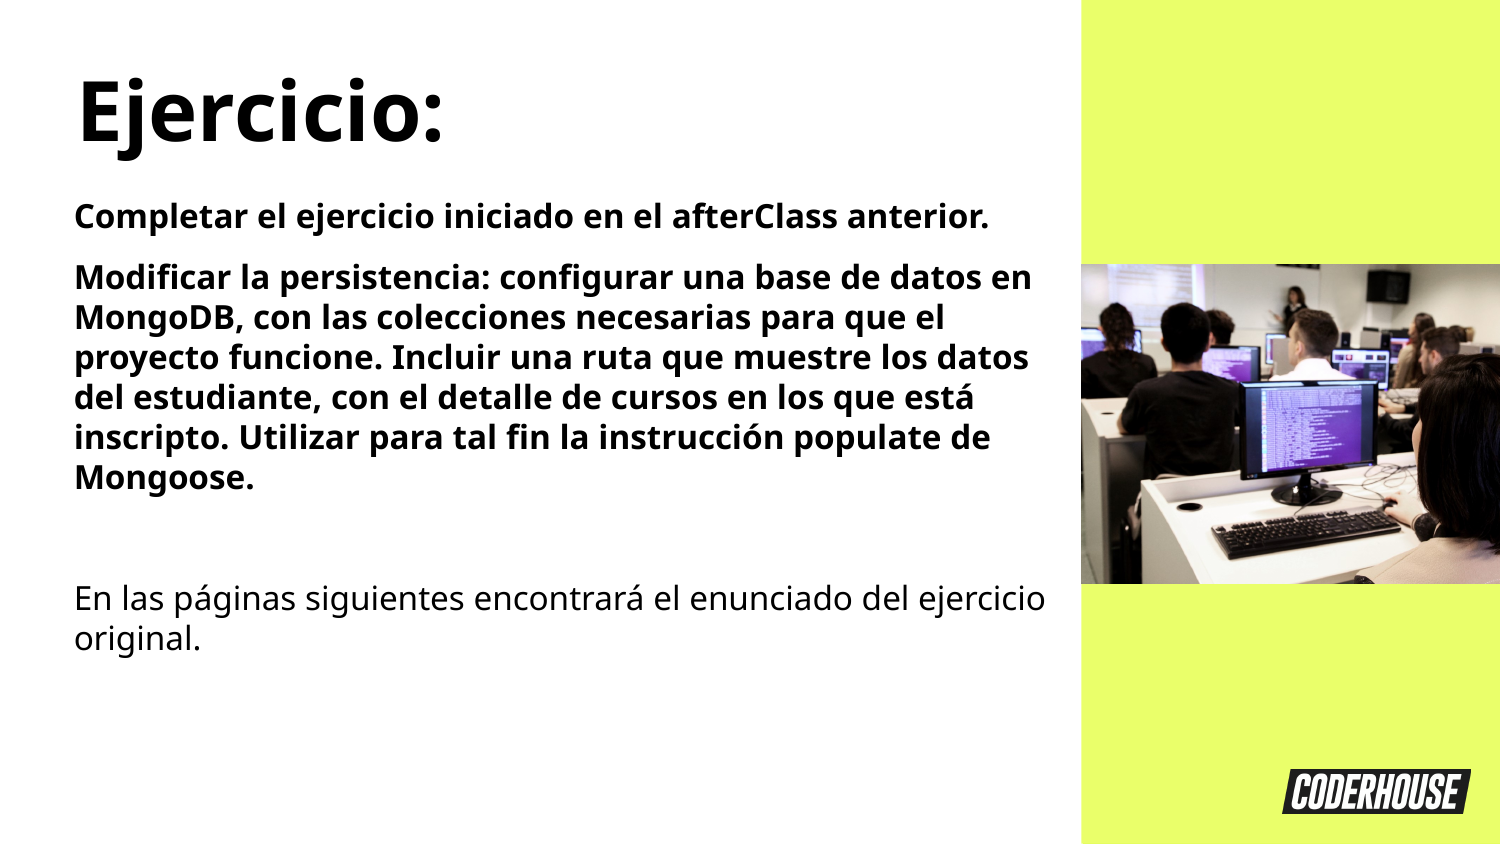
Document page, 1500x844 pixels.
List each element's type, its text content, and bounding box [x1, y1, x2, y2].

text_box Ejercicio: [61, 54, 1338, 175]
picture [1281, 769, 1471, 814]
text_box Completar el ejercicio iniciado en el afterClass anterior. Modificar la persistencia: configurar una base de datos en MongoDB, con las colecciones necesarias para que el proyecto funcione. Incluir una ruta que muestre los datos del estudiante, con el detalle de cursos en los que está inscripto. Utilizar para tal fin la instrucción populate de Mongoose. En las páginas siguientes encontrará el enunciado del ejercicio original. [35, 188, 1065, 665]
picture [0, 0, 1500, 844]
